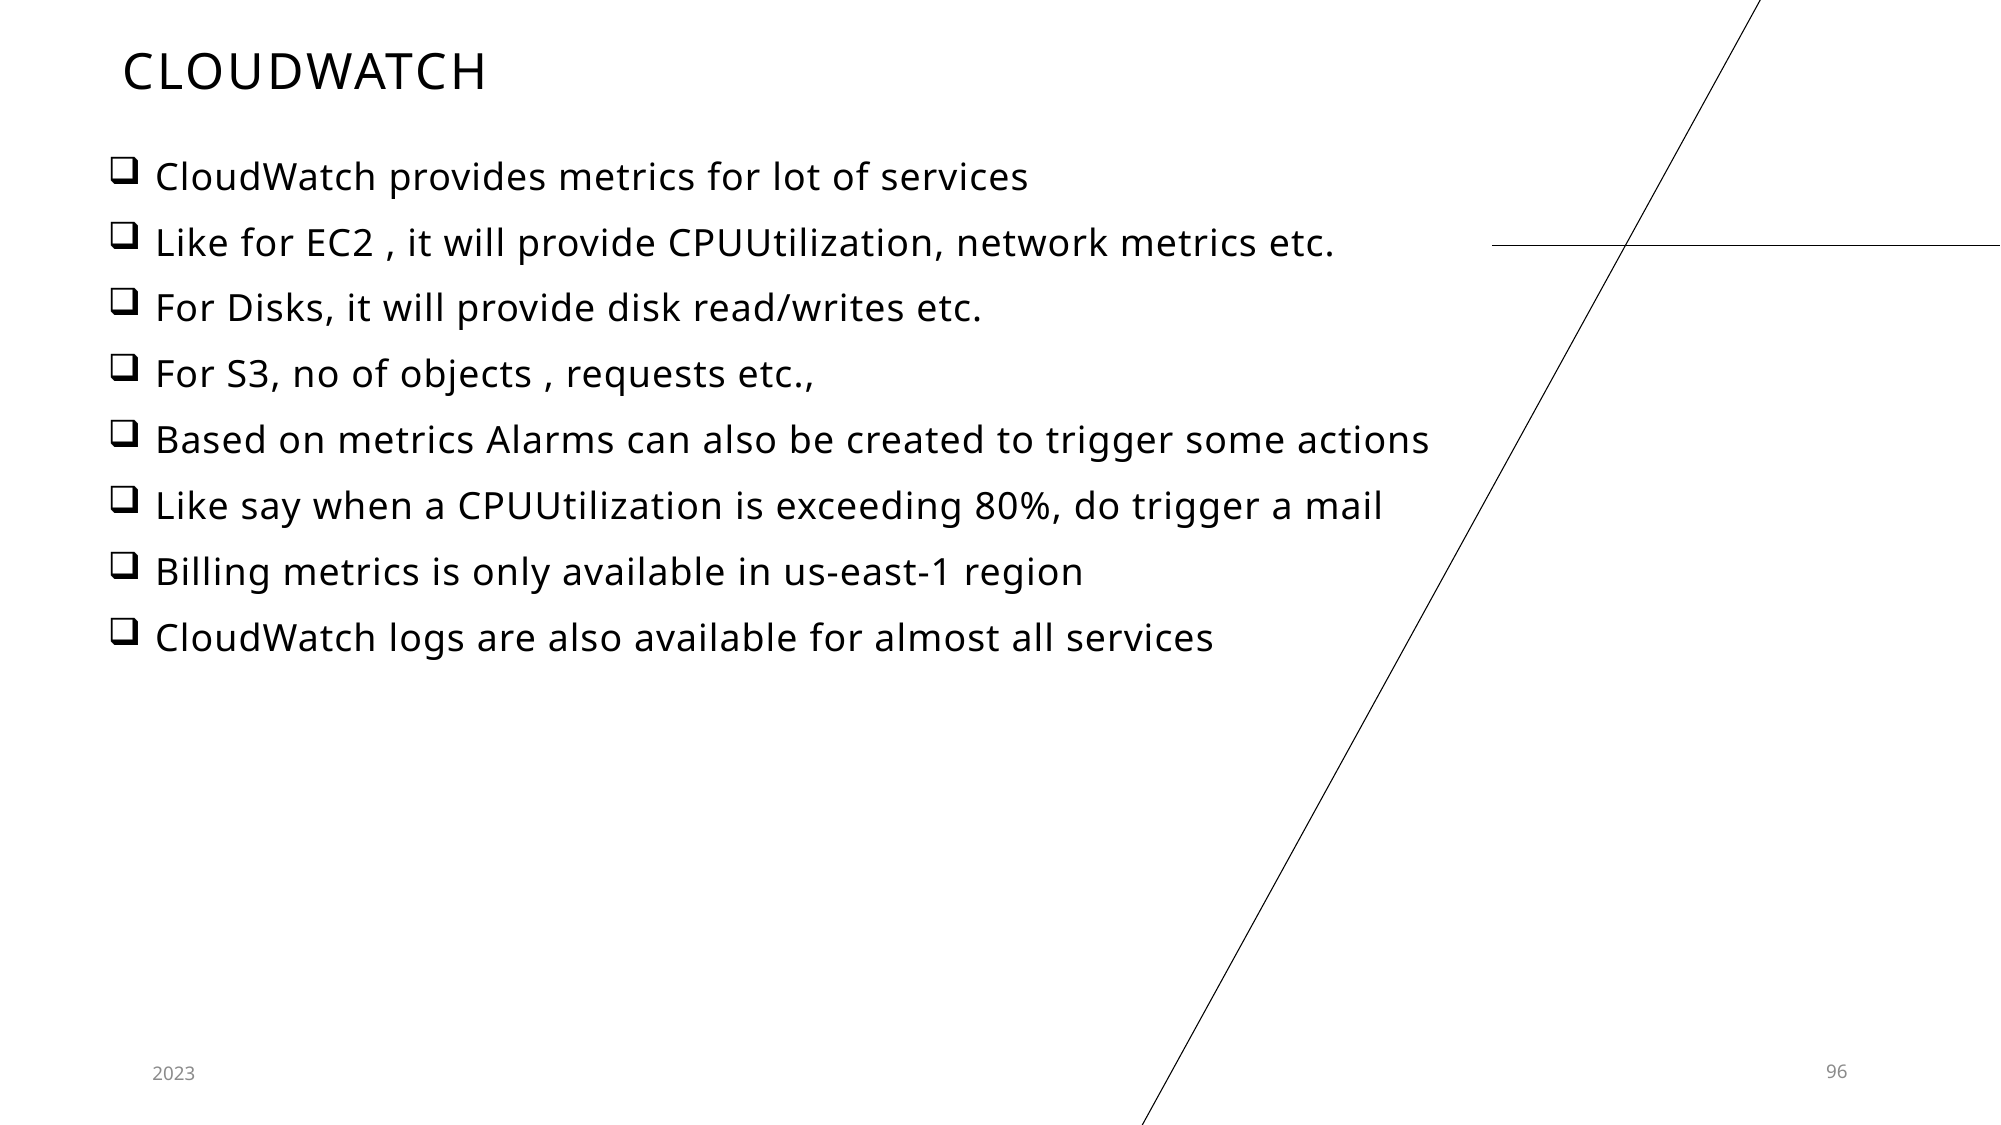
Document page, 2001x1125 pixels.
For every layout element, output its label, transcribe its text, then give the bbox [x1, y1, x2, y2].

title CloudWatch [108, 23, 1445, 108]
slide_number 96 [1412, 1042, 1863, 1103]
slide_number 2023 [137, 1042, 338, 1103]
list CloudWatch provides metrics for lot of services Like for EC2 , it will provide CPUUtilization, network metrics etc. For Disks, it will provide disk read/writes etc. For S3, no of objects , requests etc., Based on metrics Alarms can also be created to trigger some actions Like say when a CPUUtilization is exceeding 80%, do trigger a mail Billing metrics is only available in us-east-1 region CloudWatch logs are also available for almost all services [93, 145, 1848, 945]
